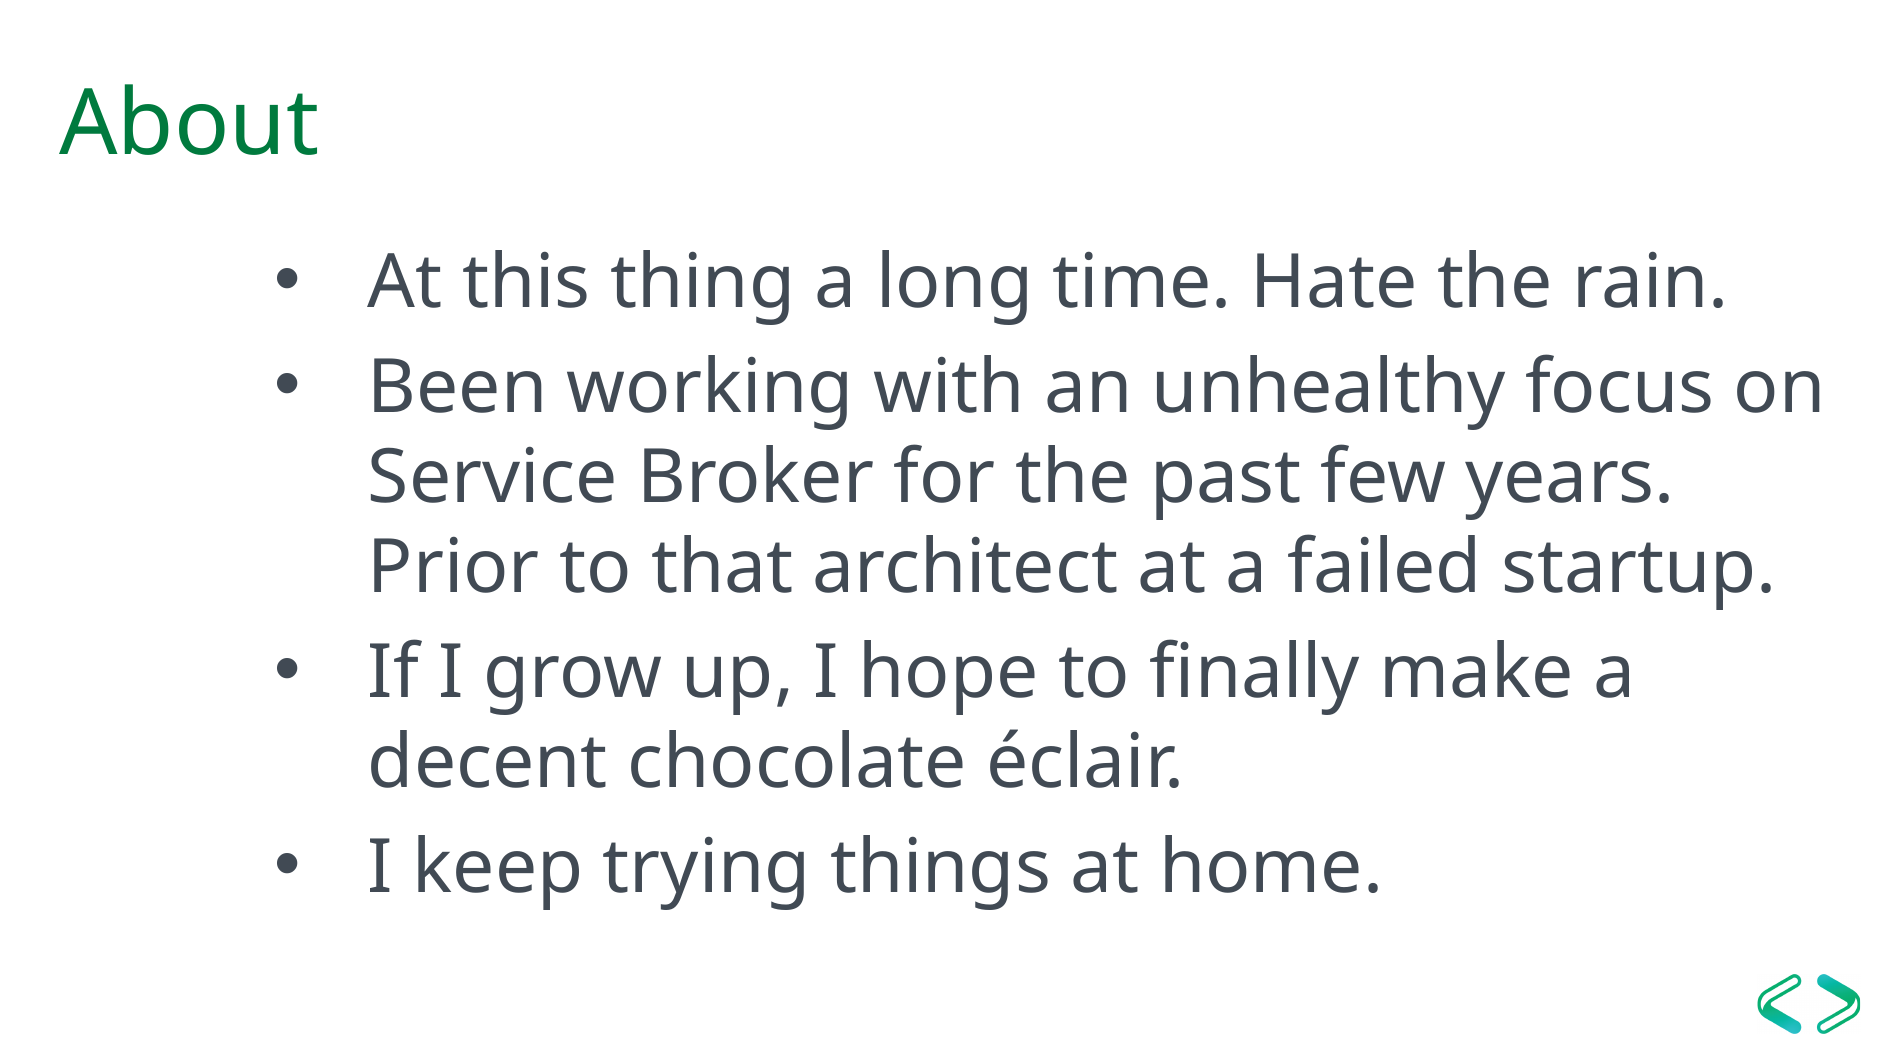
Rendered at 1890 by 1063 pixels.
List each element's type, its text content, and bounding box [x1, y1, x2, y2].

title About [59, 59, 1831, 178]
list At this thing a long time. Hate the rain. Been working with an unhealthy focus on Service Broker for the past few years. Prior to that architect at a failed startup. If I grow up, I hope to finally make a decent chocolate éclair. I keep trying things at home. [274, 232, 1861, 934]
